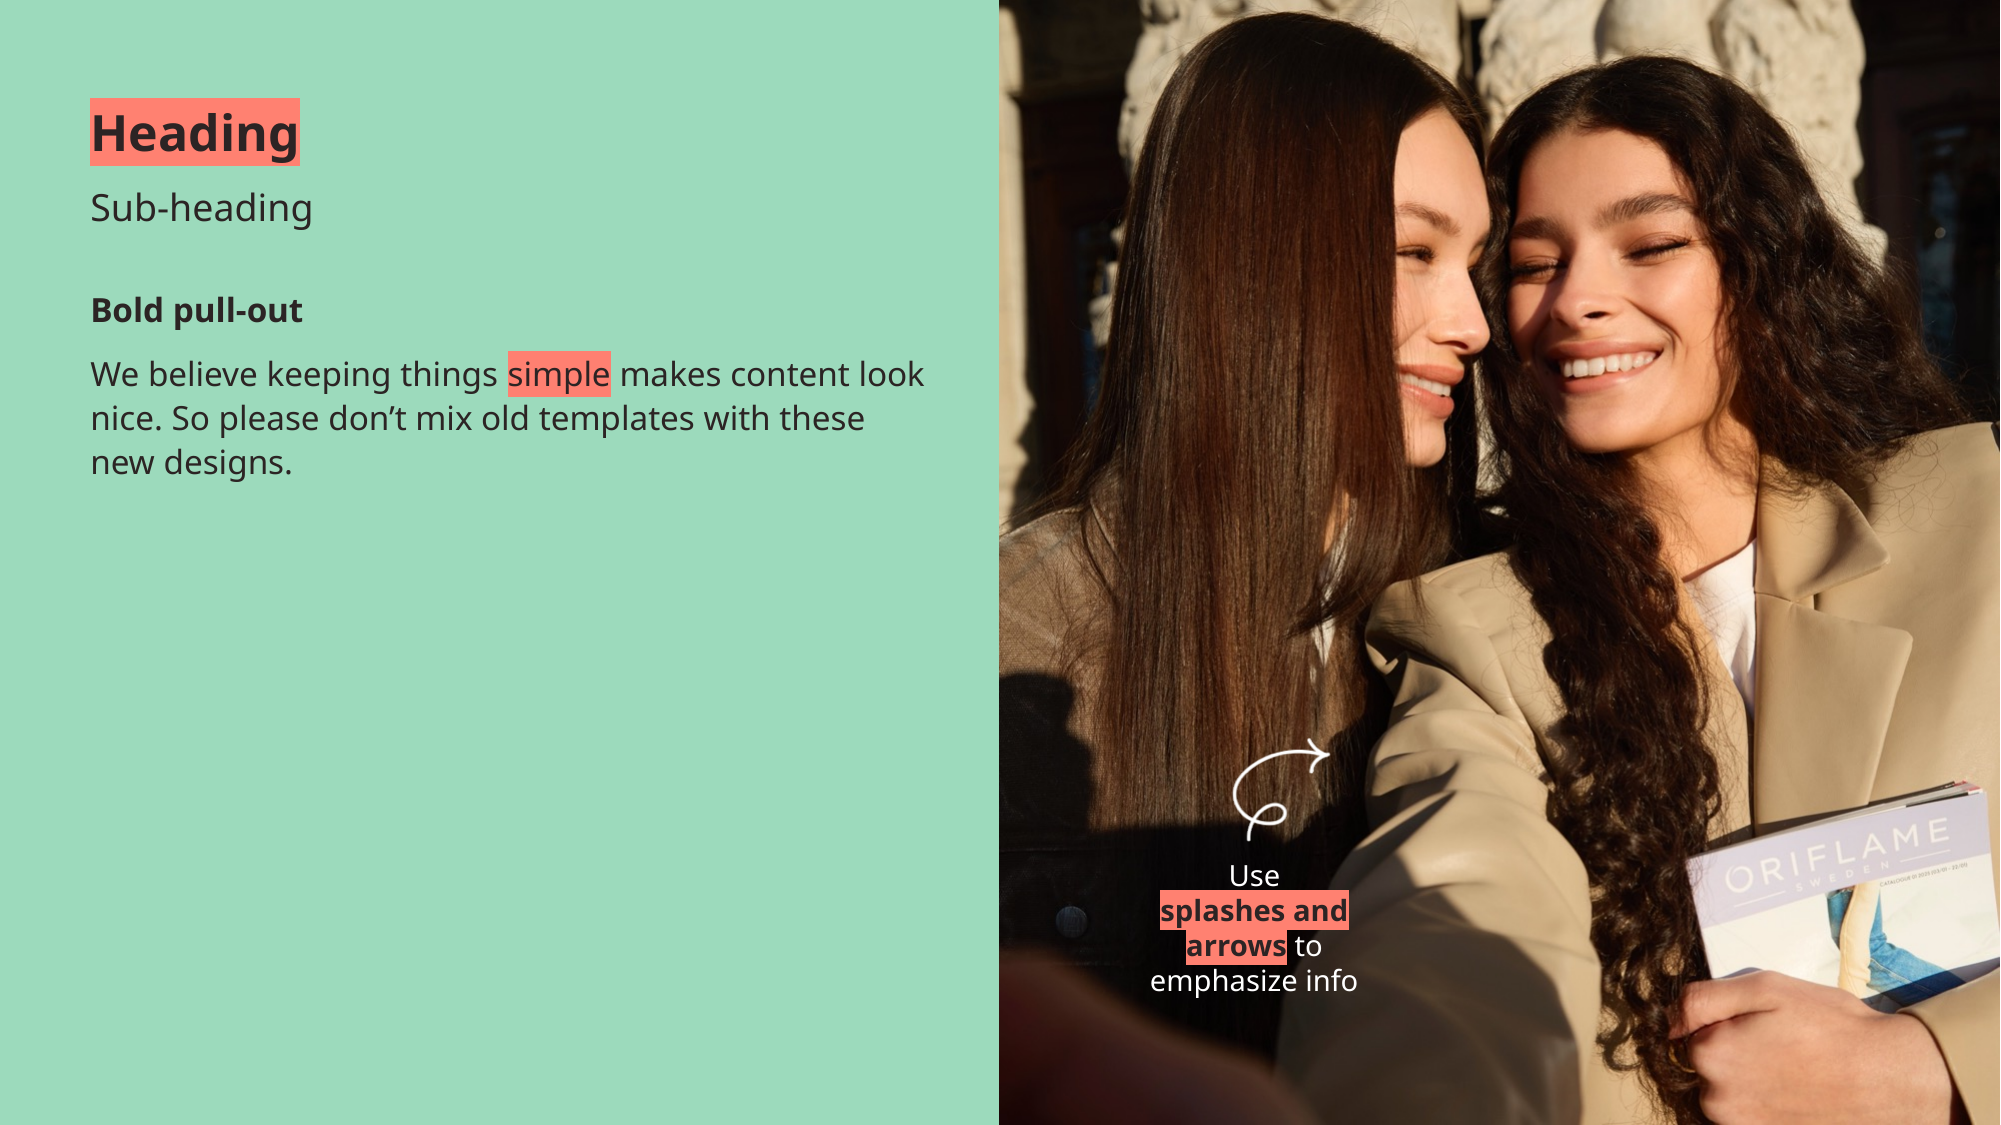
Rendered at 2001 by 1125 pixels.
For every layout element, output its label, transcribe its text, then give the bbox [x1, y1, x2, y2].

list Sub-heading [90, 184, 929, 245]
text_box Use splashes and arrows to emphasize info [1140, 896, 1369, 1005]
title Heading [90, 107, 929, 184]
picture [999, 0, 2000, 1125]
list Bold pull-out We believe keeping things simple makes content look nice. So please don’t mix old templates with these new designs. [90, 284, 929, 941]
